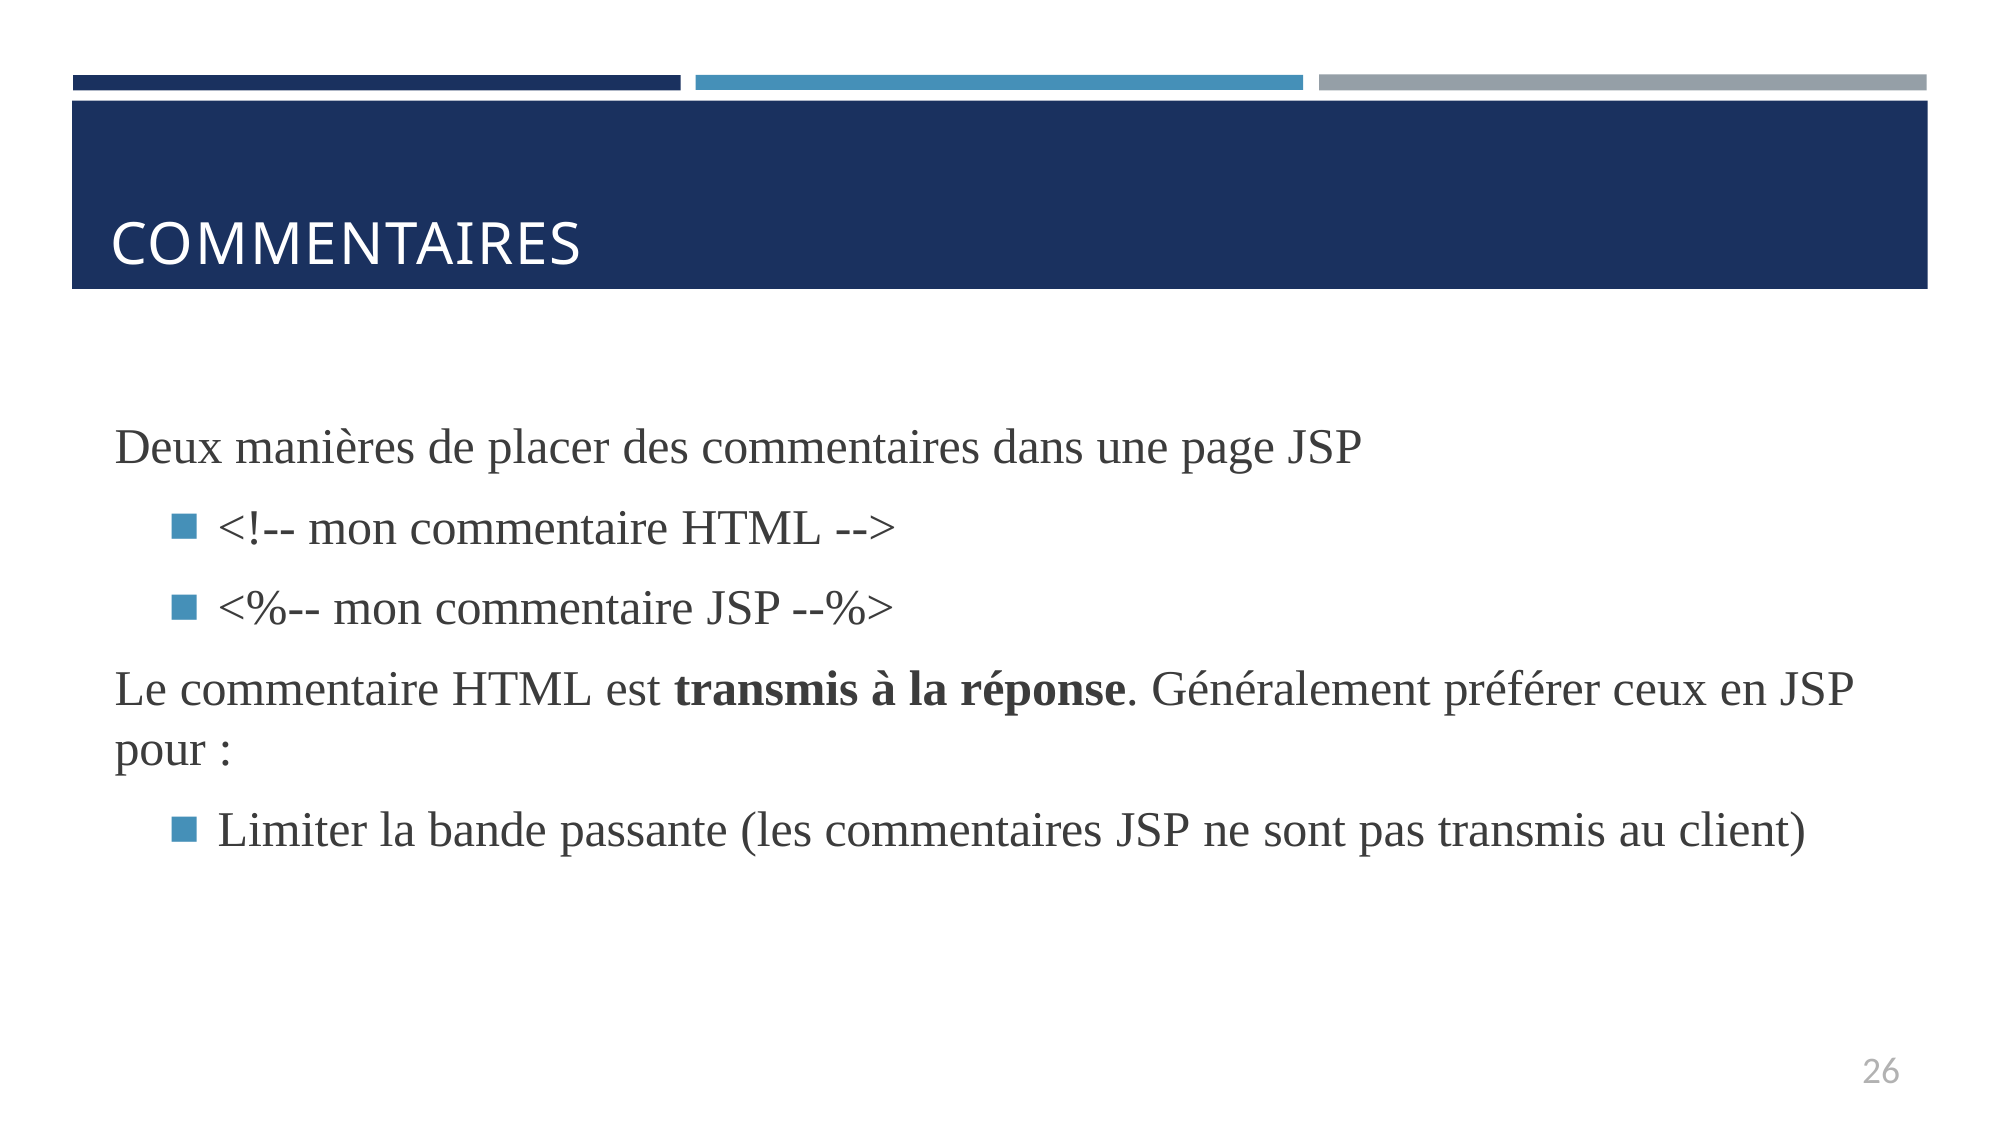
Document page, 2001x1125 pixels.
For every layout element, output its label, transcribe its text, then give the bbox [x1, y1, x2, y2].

slide_number 26 [1440, 1046, 1900, 1103]
title COMMENTAIRES [72, 100, 1928, 289]
text_box Deux manières de placer des commentaires dans une page JSP <!-- mon commentaire HTML --> <%-- mon commentaire JSP --%> Le commentaire HTML est transmis à la réponse. Généralement préférer ceux en JSP pour : Limiter la bande passante (les commentaires JSP ne sont pas transmis au client) [112, 387, 1900, 857]
